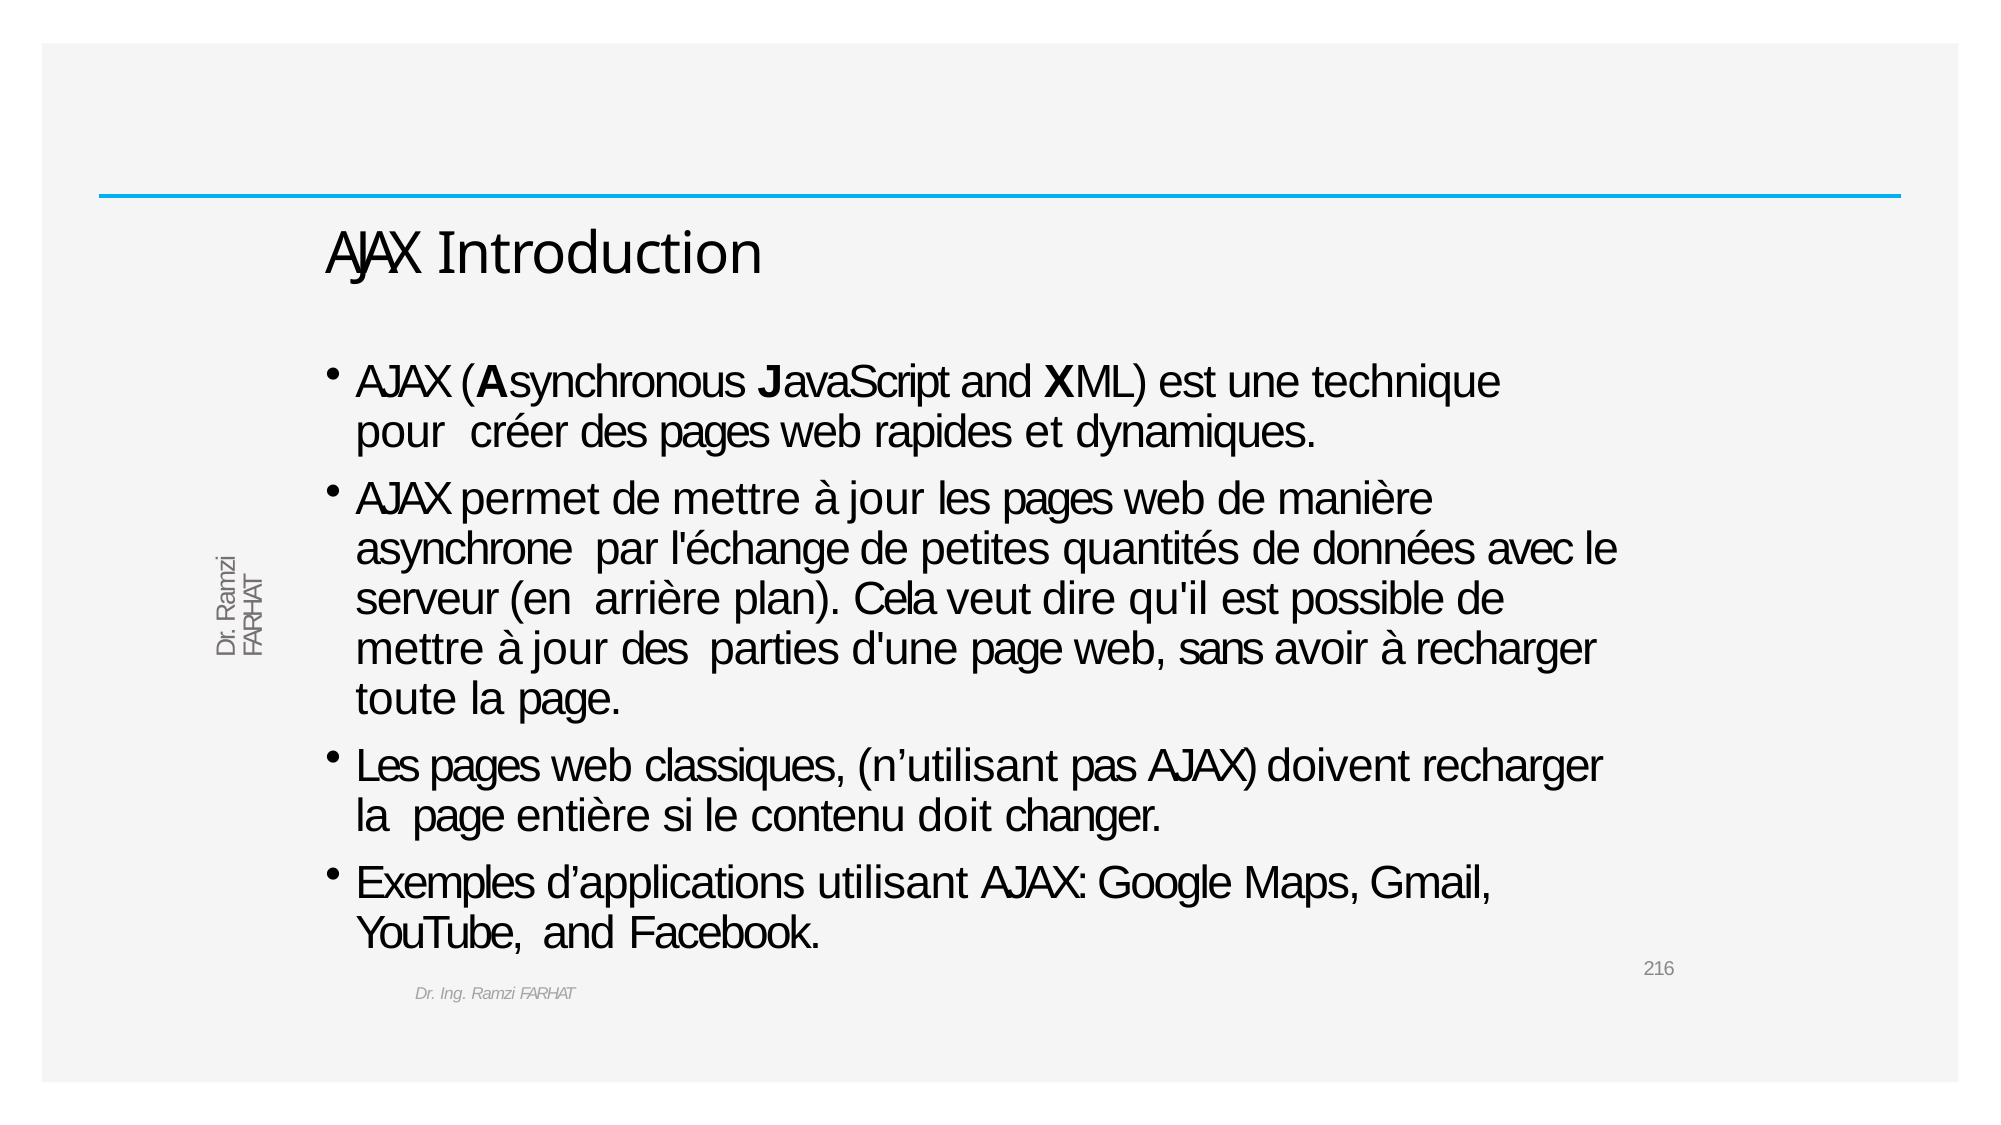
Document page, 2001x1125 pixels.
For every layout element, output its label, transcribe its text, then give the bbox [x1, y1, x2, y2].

text_box Dr. Ramzi FARHAT [213, 465, 241, 660]
title AJAX Introduction [323, 95, 850, 286]
text_box Dr. Ing. Ramzi FARHAT [413, 984, 577, 1003]
text_box 216 [1637, 958, 1680, 980]
text_box AJAX (Asynchronous JavaScript and XML) est une technique pour créer des pages web rapides et dynamiques. AJAX permet de mettre à jour les pages web de manière asynchrone par l'échange de petites quantités de données avec le serveur (en arrière plan). Cela veut dire qu'il est possible de mettre à jour des parties d'une page web, sans avoir à recharger toute la page. Les pages web classiques, (n’utilisant pas AJAX) doivent recharger la page entière si le contenu doit changer. Exemples d’applications utilisant AJAX: Google Maps, Gmail, YouTube, and Facebook. [323, 348, 1668, 958]
